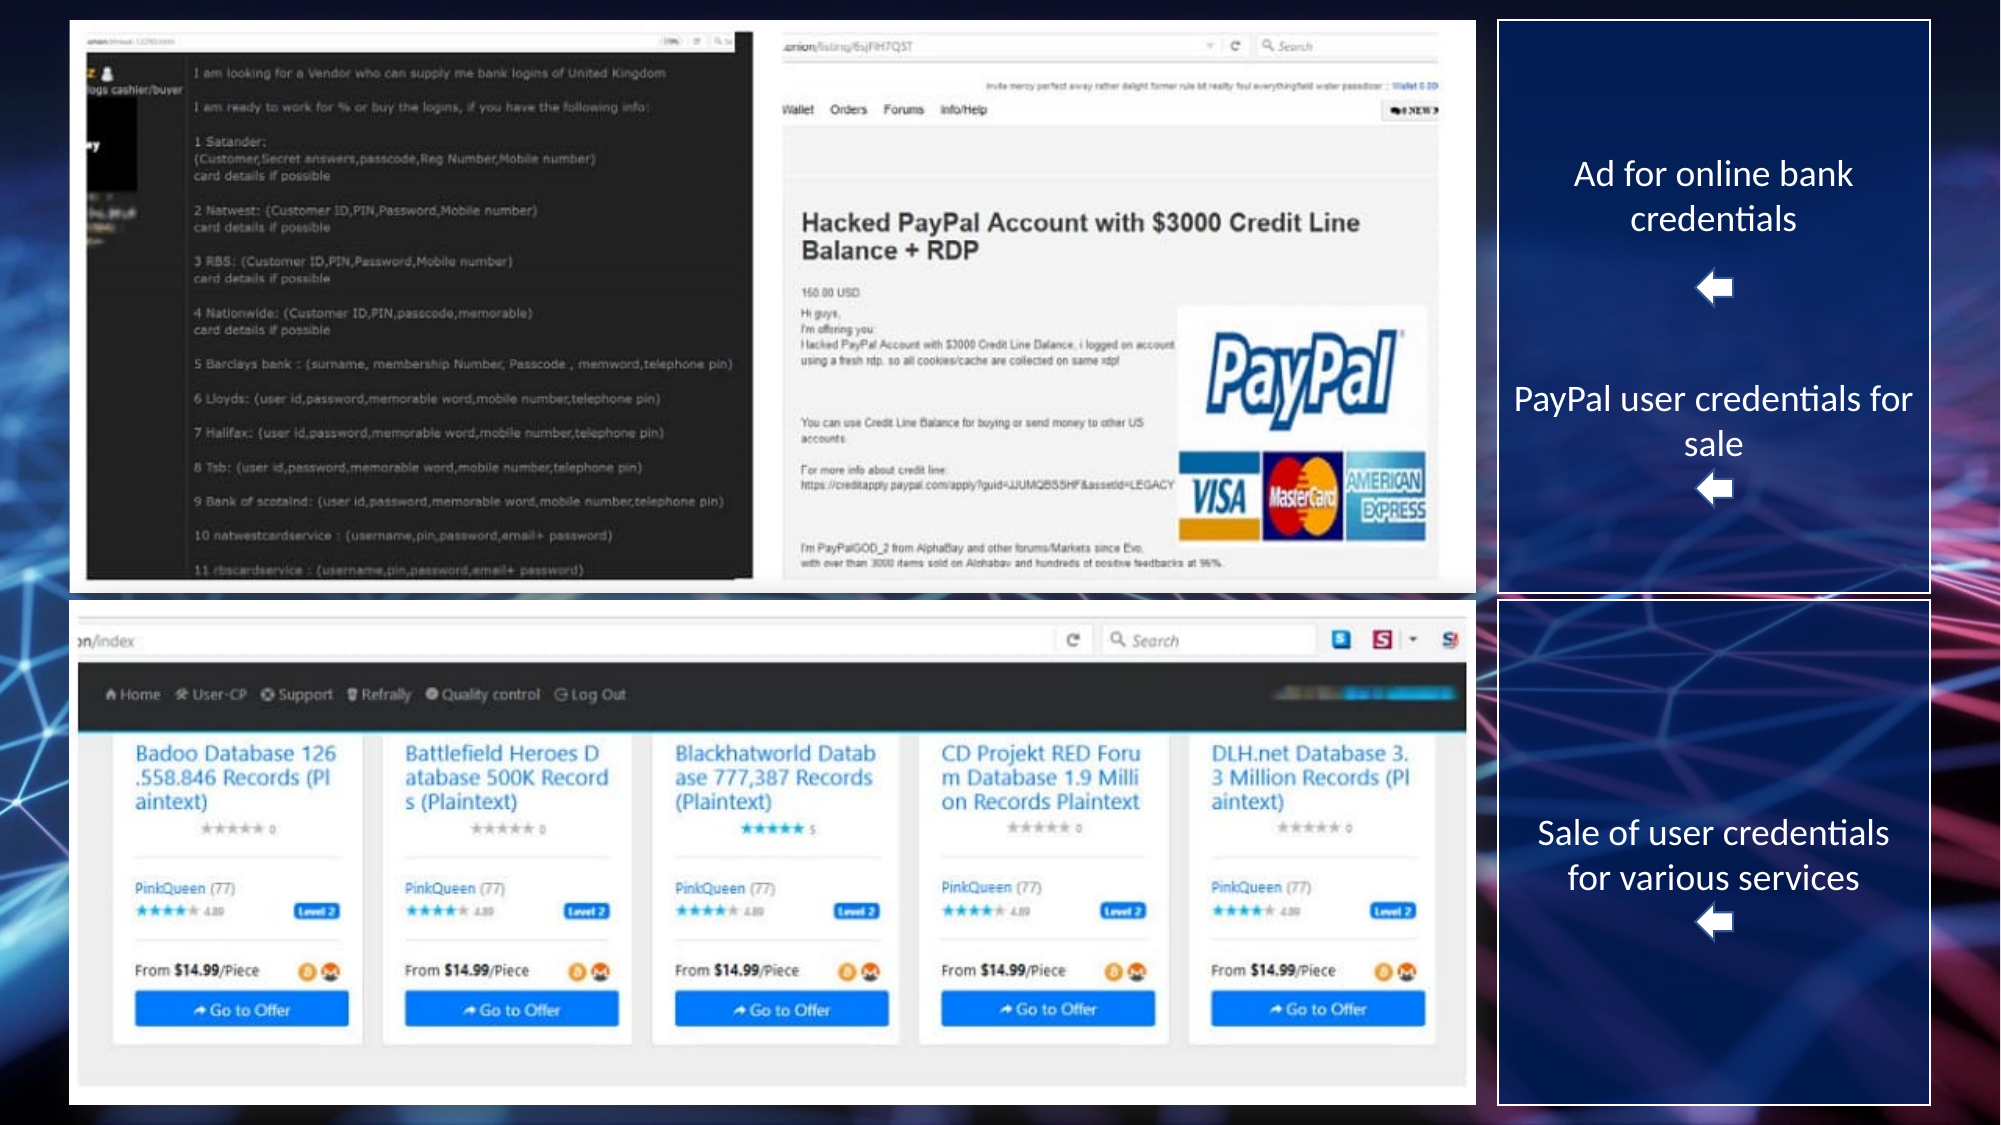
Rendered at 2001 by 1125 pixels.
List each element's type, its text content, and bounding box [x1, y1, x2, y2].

text_box [1693, 900, 1735, 944]
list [69, 19, 1476, 593]
text_box [1693, 466, 1735, 510]
text_box Sale of user credentials for various services [1497, 599, 1931, 1106]
picture [0, 0, 2001, 1125]
text_box Ad for online bank credentials PayPal user credentials for sale [1497, 19, 1931, 594]
text_box [1693, 265, 1735, 309]
